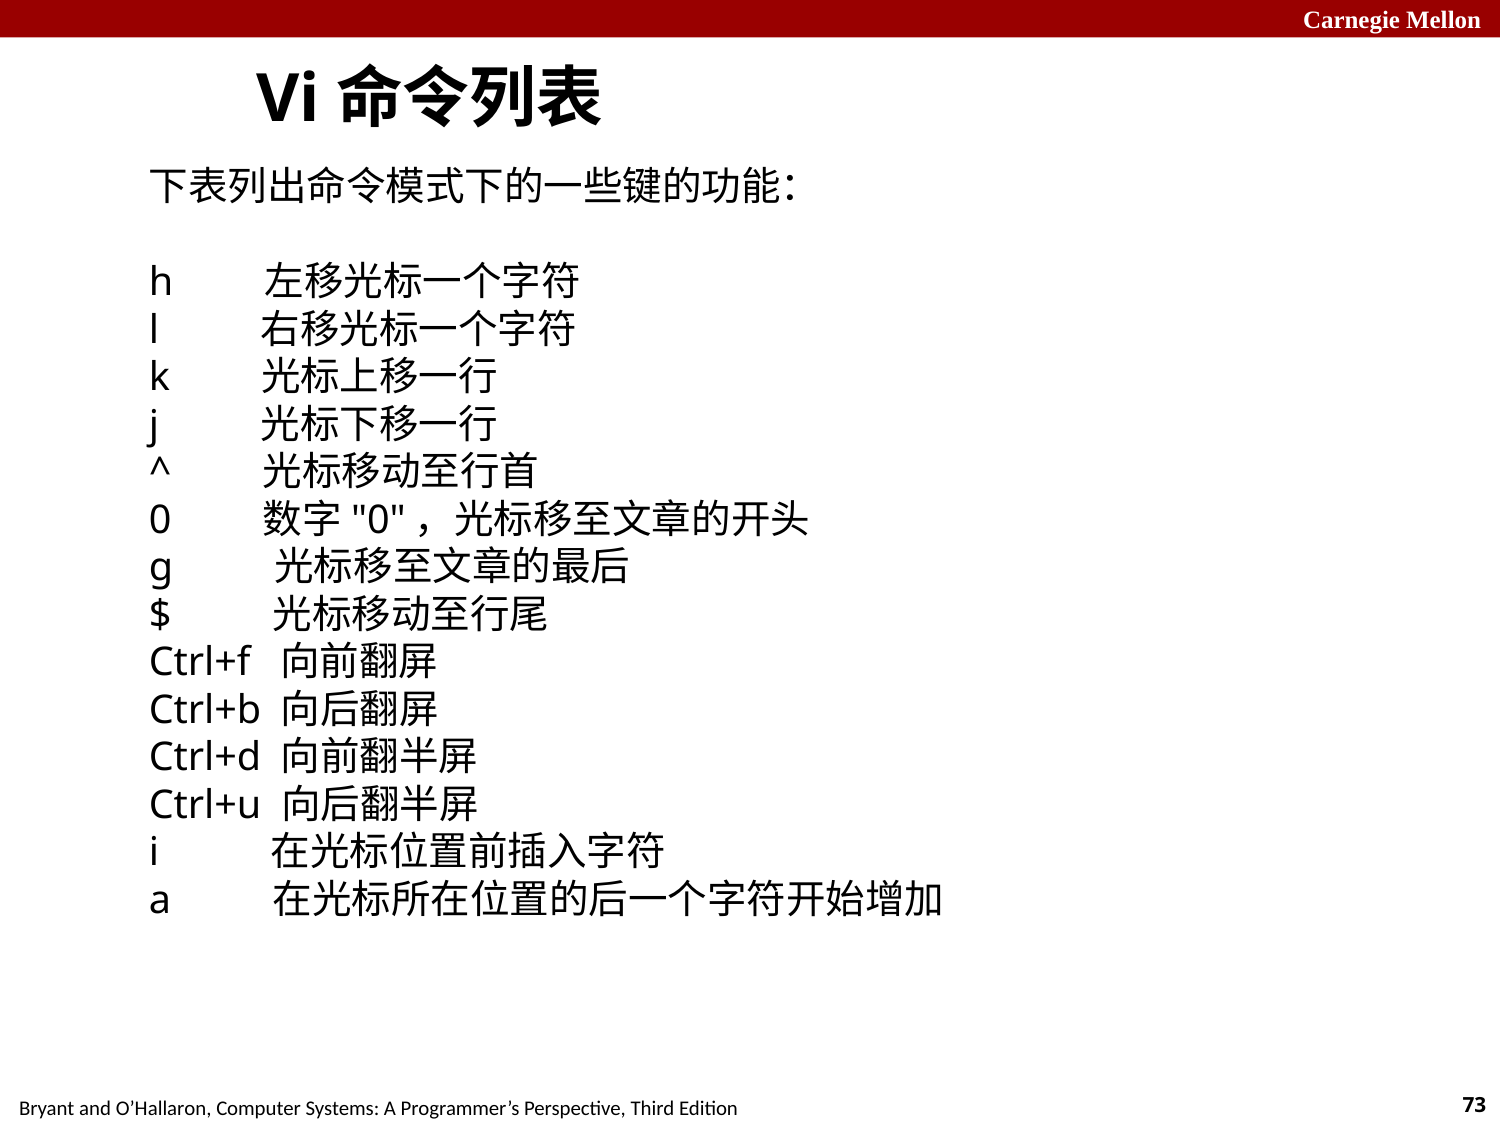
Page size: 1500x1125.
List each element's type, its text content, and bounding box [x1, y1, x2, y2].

text_box Vi命令列表 [0, 49, 860, 141]
text_box 下表列出命令模式下的一些键的功能： h 左移光标一个字符 l 右移光标一个字符 k 光标上移一行 j 光标下移一行 ^ 光标移动至行首 0 数字"0"，光标移至文章的开头 g 光标移至文章的最后 $ 光标移动至行尾 Ctrl+f 向前翻屏 Ctrl+b 向后翻屏 Ctrl+d 向前翻半屏 Ctrl+u 向后翻半屏 i 在光标位置前插入字符 a 在光标所在位置的后一个字符开始增加 [136, 155, 1338, 927]
